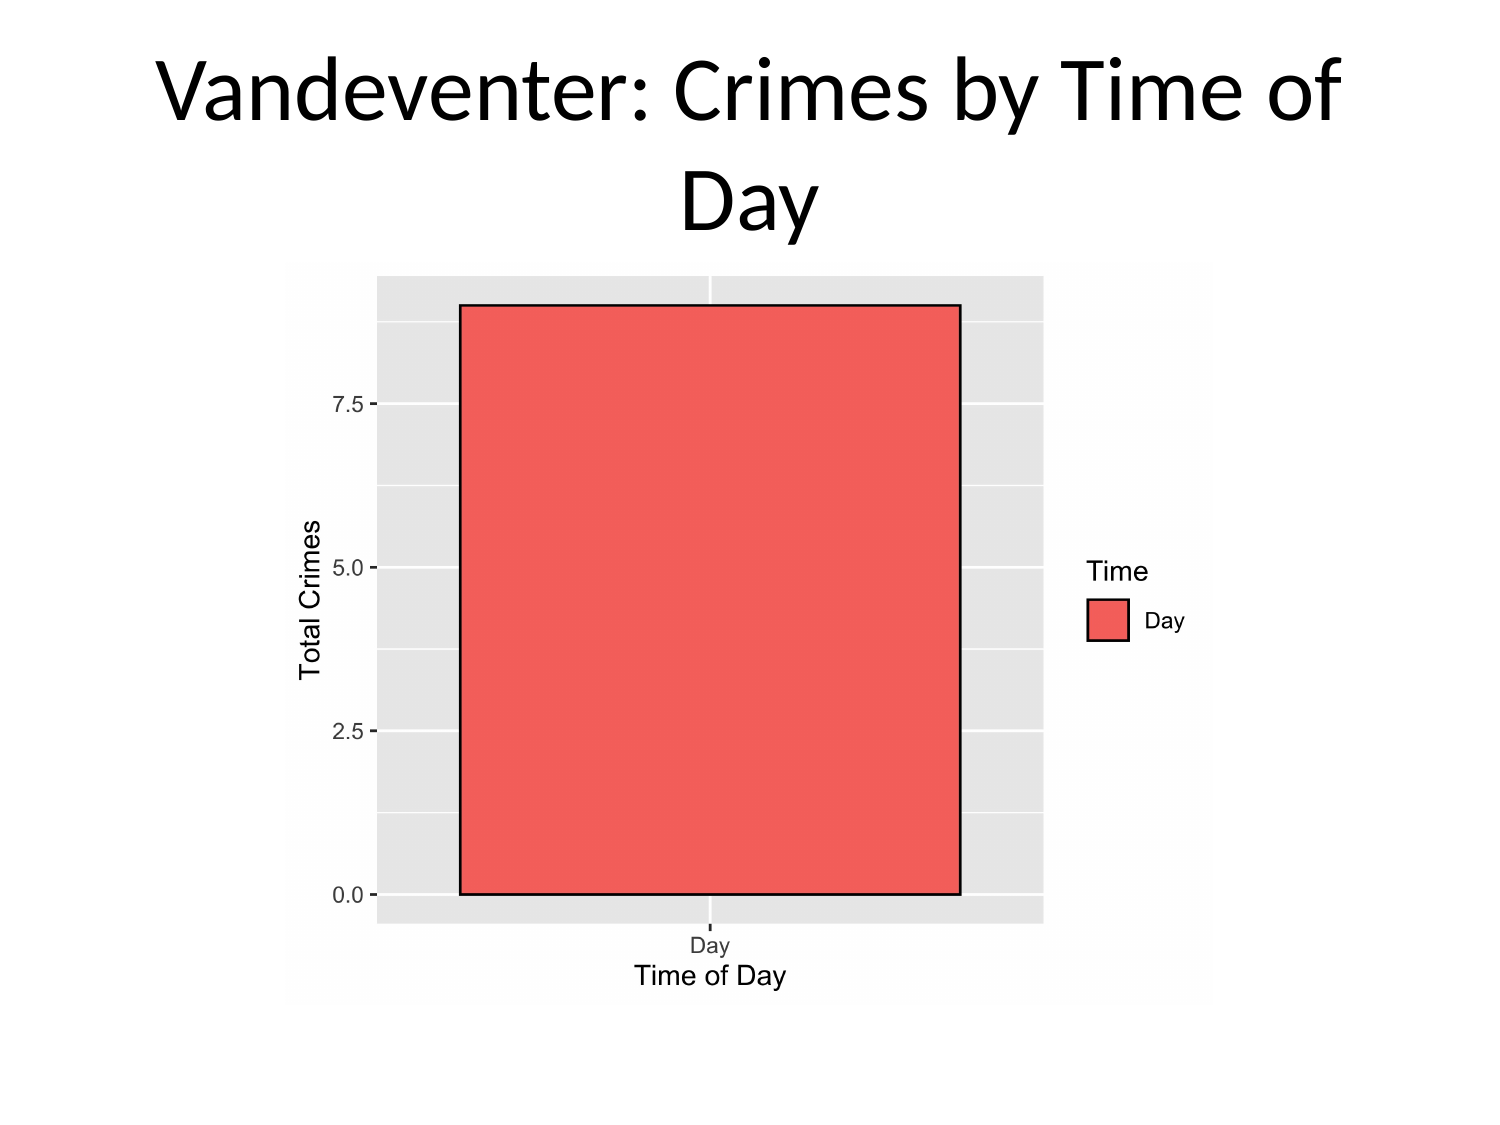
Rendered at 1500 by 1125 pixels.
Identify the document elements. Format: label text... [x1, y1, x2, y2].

picture [285, 262, 1213, 1005]
title Vandeventer: Crimes by Time of Day [75, 45, 1425, 233]
